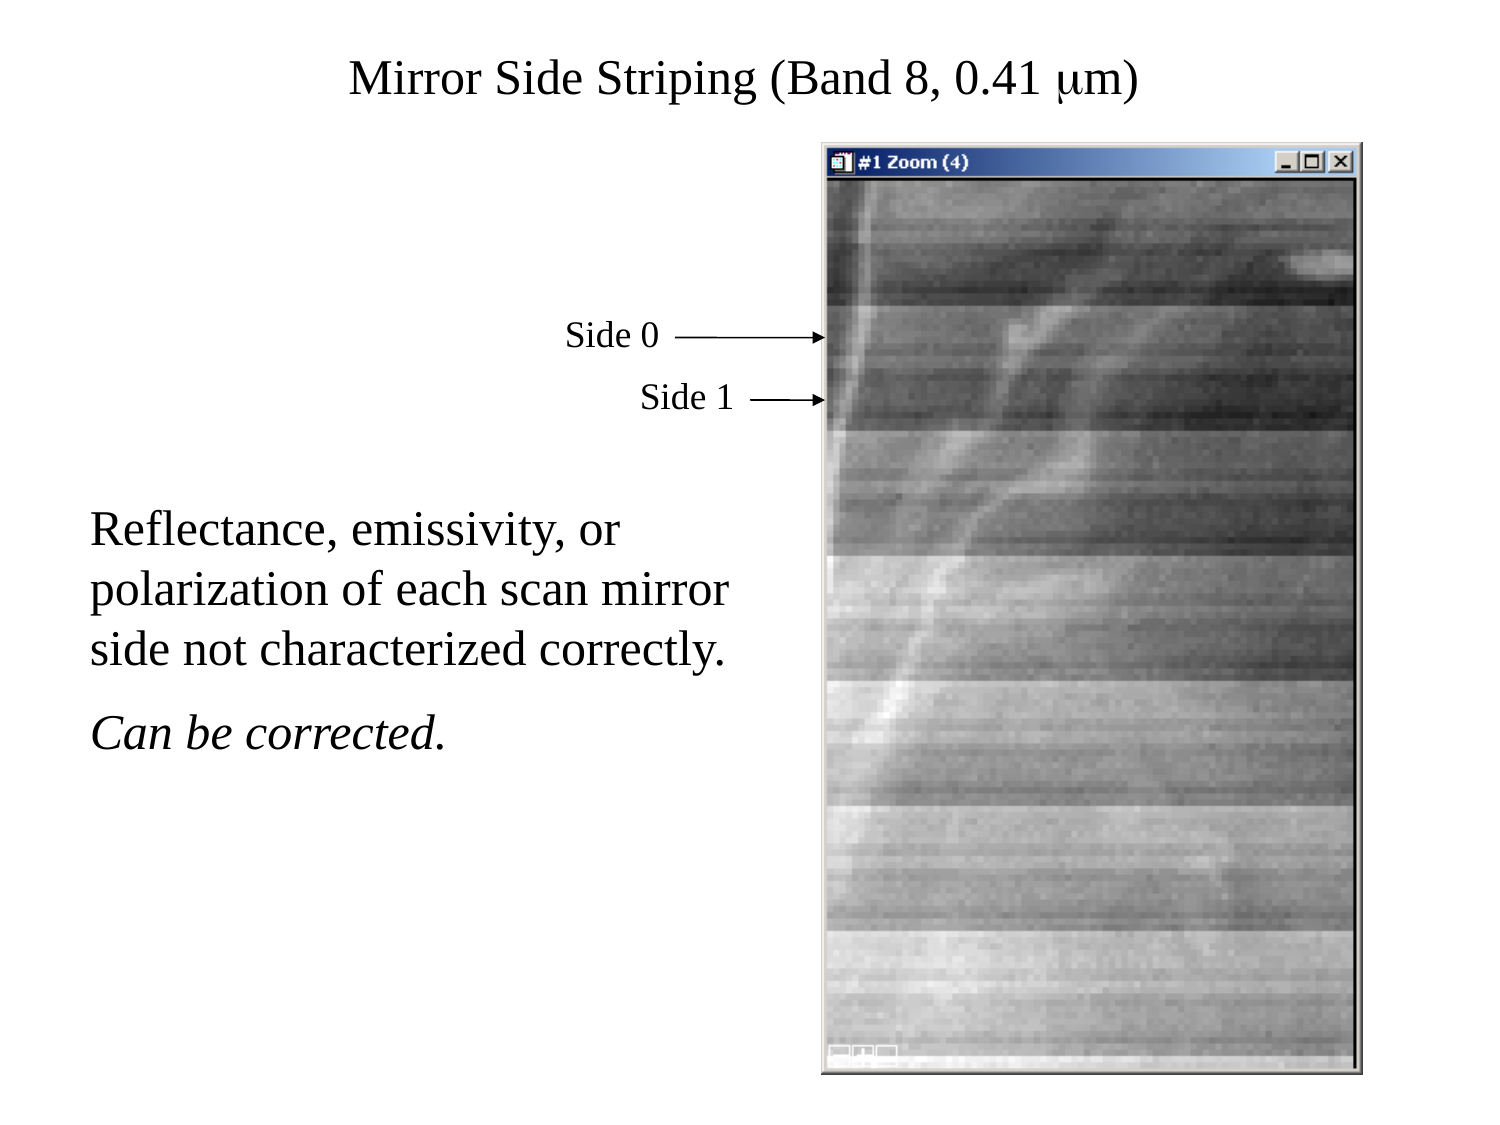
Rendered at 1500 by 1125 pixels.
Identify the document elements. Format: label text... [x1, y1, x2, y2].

text_box [675, 331, 816, 344]
picture [821, 141, 1363, 1076]
text_box Reflectance, emissivity, or polarization of each scan mirror side not characterized correctly. Can be corrected. [74, 487, 750, 768]
text_box Side 0 [549, 302, 675, 363]
text_box [750, 393, 816, 407]
text_box Mirror Side Striping (Band 8, 0.41 m) [287, 37, 1213, 113]
text_box Side 1 [624, 364, 750, 425]
